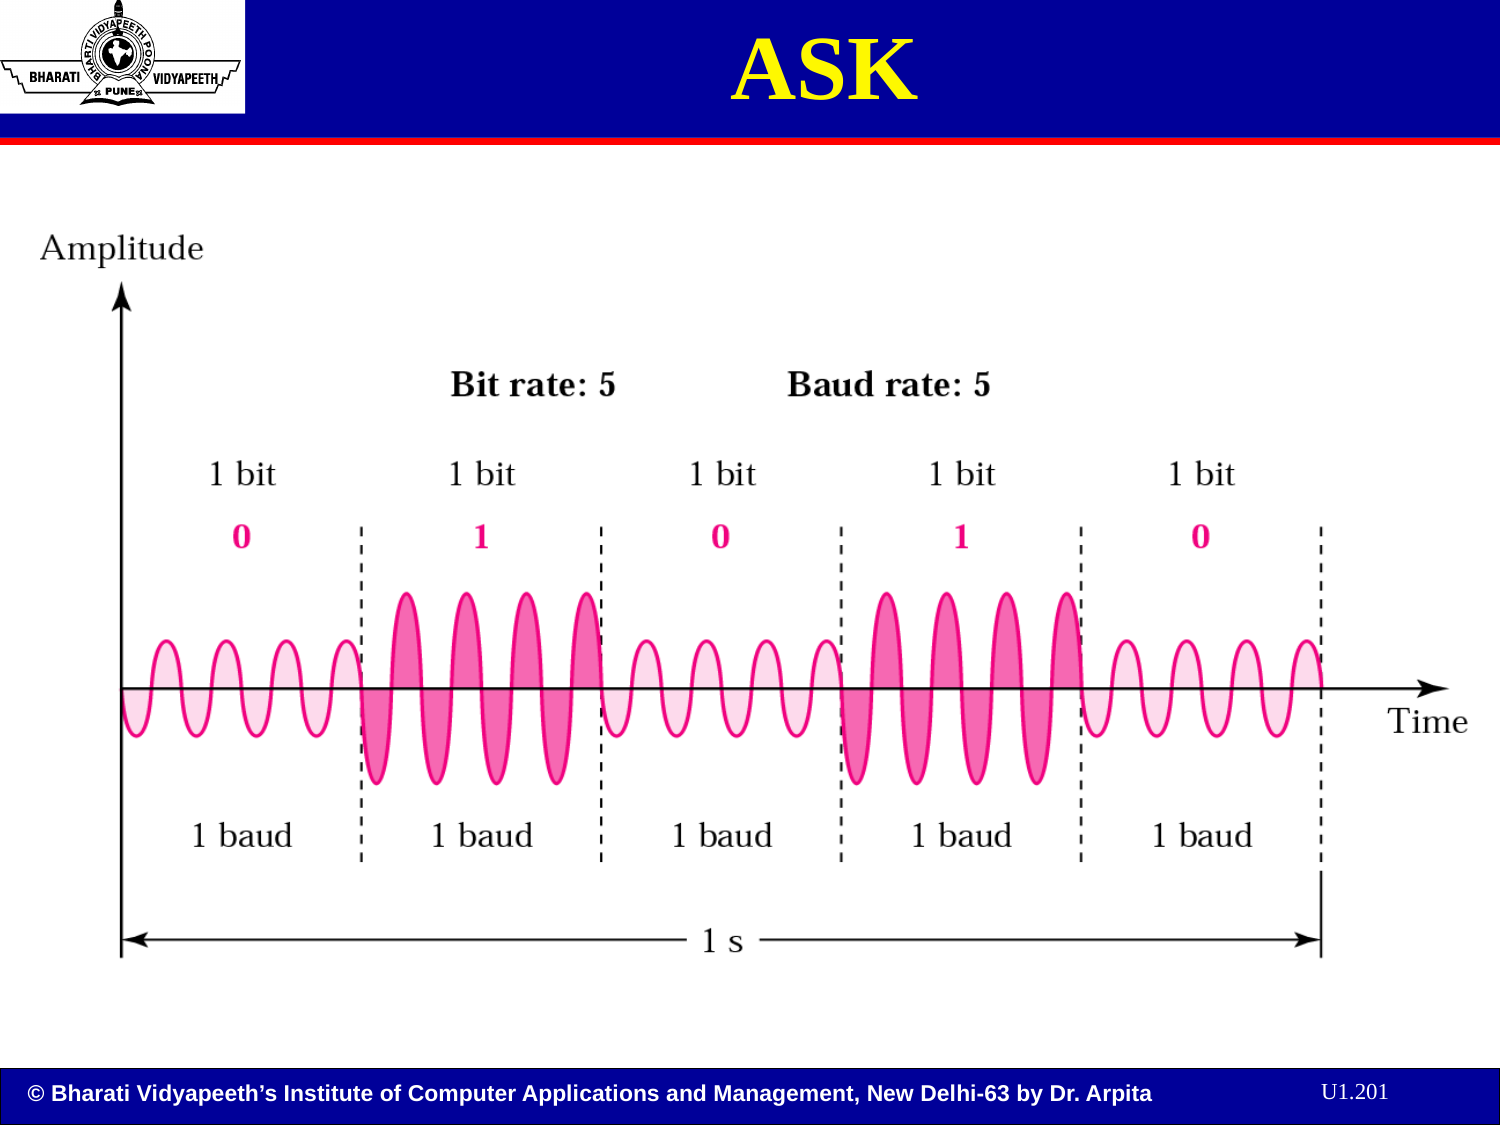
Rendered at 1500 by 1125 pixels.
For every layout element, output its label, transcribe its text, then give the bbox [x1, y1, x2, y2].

picture [0, 0, 150, 106]
title ASK [150, 0, 1500, 188]
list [39, 228, 1469, 962]
